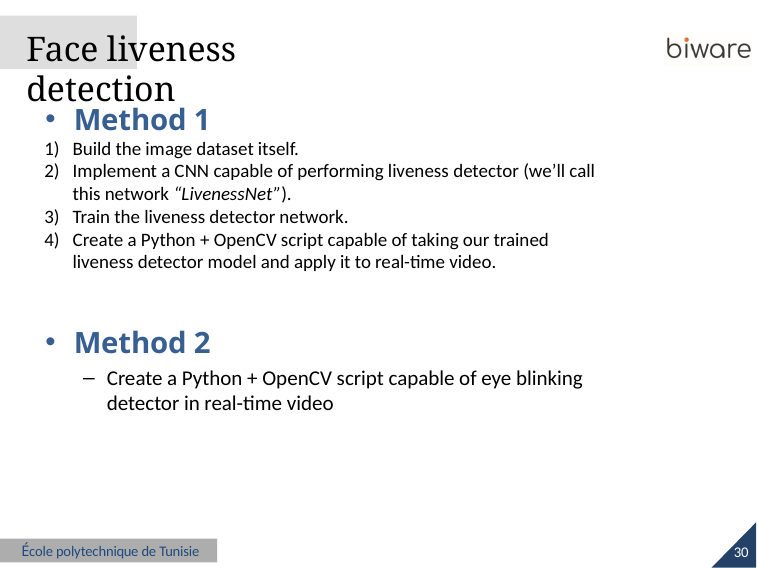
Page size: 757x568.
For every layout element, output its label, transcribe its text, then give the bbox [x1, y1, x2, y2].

picture [663, 2, 753, 93]
text_box Method 1 Build the image dataset itself. Implement a CNN capable of performing liveness detector (we’ll call this network “LivenessNet”). Train the liveness detector network. Create a Python + OpenCV script capable of taking our trained liveness detector model and apply it to real-time video. Method 2 Create a Python + OpenCV script capable of eye blinking detector in real-time video [44, 92, 610, 415]
slide_number 30 [730, 545, 752, 568]
footer École polytechnique de Tunisie [0, 545, 353, 568]
title Face liveness detection [25, 26, 385, 123]
